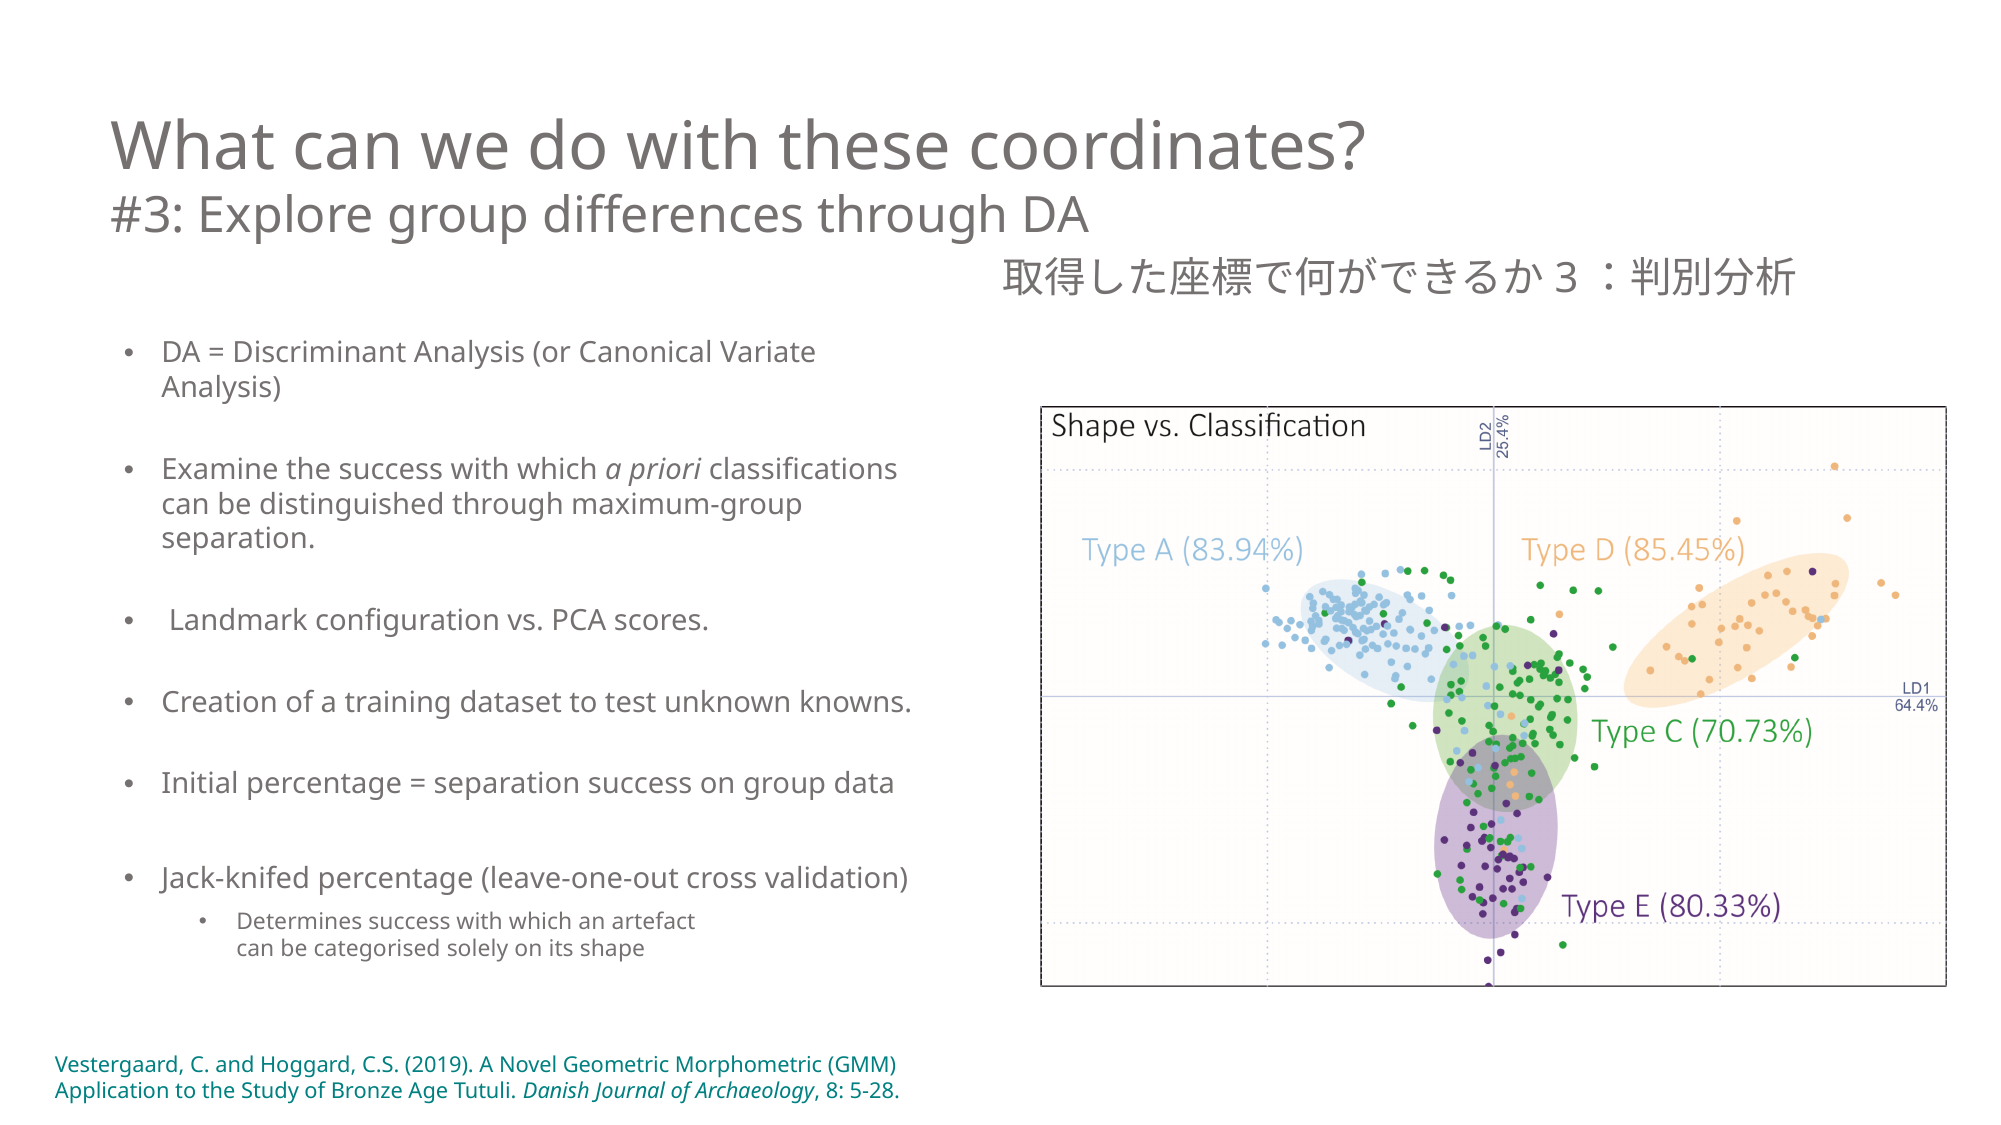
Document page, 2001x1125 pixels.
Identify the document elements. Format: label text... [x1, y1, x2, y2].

text_box Vestergaard, C. and Hoggard, C.S. (2019). A Novel Geometric Morphometric (GMM) Application to the Study of Bronze Age Tutuli. Danish Journal of Archaeology, 8: 5-28. [40, 1043, 1041, 1111]
picture [1040, 406, 1947, 987]
text_box What can we do with these coordinates? #3: Explore group differences through DA 取得した座標で何ができるか3：判別分析 [96, 95, 1827, 391]
text_box DA = Discriminant Analysis (or Canonical Variate Analysis) Examine the success with which a priori classifications can be distinguished through maximum-group separation. Landmark configuration vs. PCA scores. Creation of a training dataset to test unknown knowns. Initial percentage = separation success on group data Jack-knifed percentage (leave-one-out cross validation) Determines success with which an artefact can be categorised solely on its shape [108, 327, 938, 798]
